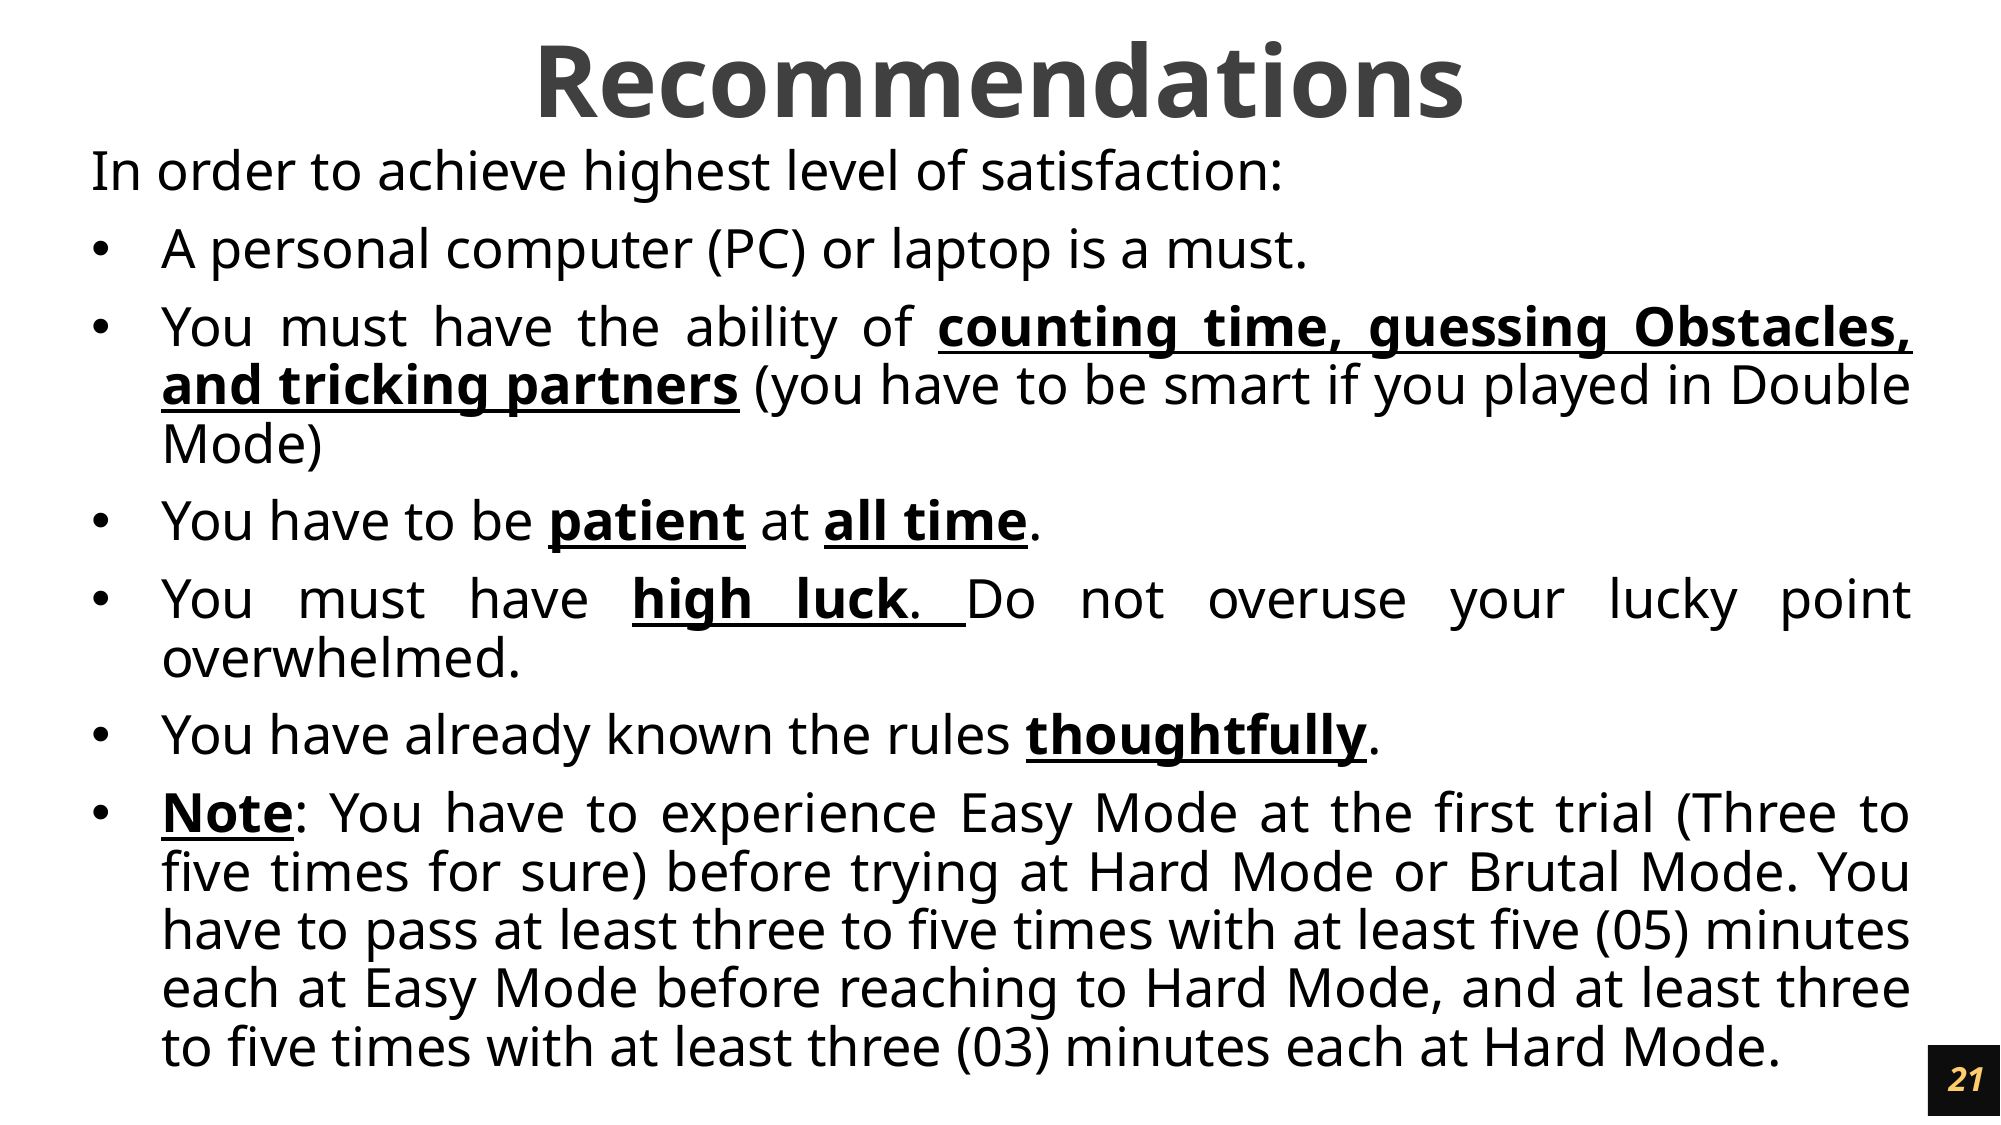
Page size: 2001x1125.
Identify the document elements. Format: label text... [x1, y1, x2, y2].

text_box Recommendations [0, 1, 2000, 171]
text_box In order to achieve highest level of satisfaction: A personal computer (PC) or laptop is a must. You must have the ability of counting time, guessing Obstacles, and tricking partners (you have to be smart if you played in Double Mode) You have to be patient at all time. You must have high luck. Do not overuse your lucky point overwhelmed. You have already known the rules thoughtfully. Note: You have to experience Easy Mode at the first trial (Three to five times for sure) before trying at Hard Mode or Brutal Mode. You have to pass at least three to five times with at least five (05) minutes each at Easy Mode before reaching to Hard Mode, and at least three to five times with at least three (03) minutes each at Hard Mode. [76, 136, 1928, 1116]
slide_number 21 [1928, 1045, 2000, 1116]
